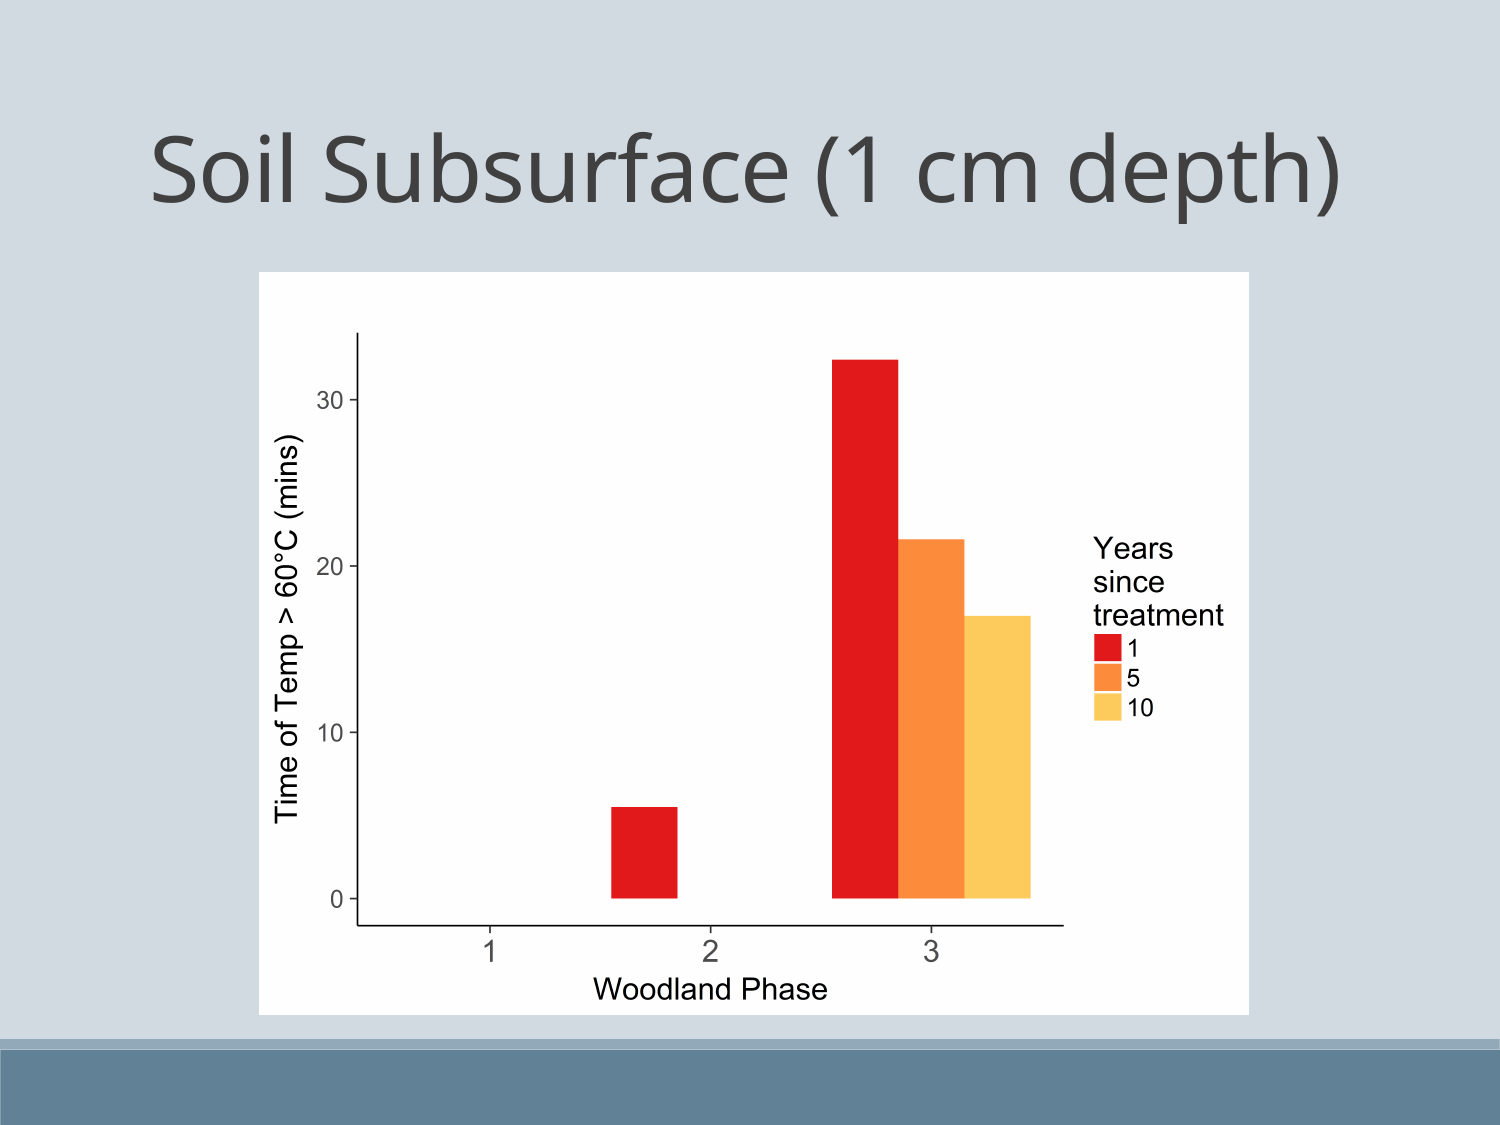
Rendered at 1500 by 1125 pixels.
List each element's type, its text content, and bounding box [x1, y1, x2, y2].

picture [258, 272, 1249, 1015]
text_box Soil Subsurface (1 cm depth) [135, 46, 1373, 285]
